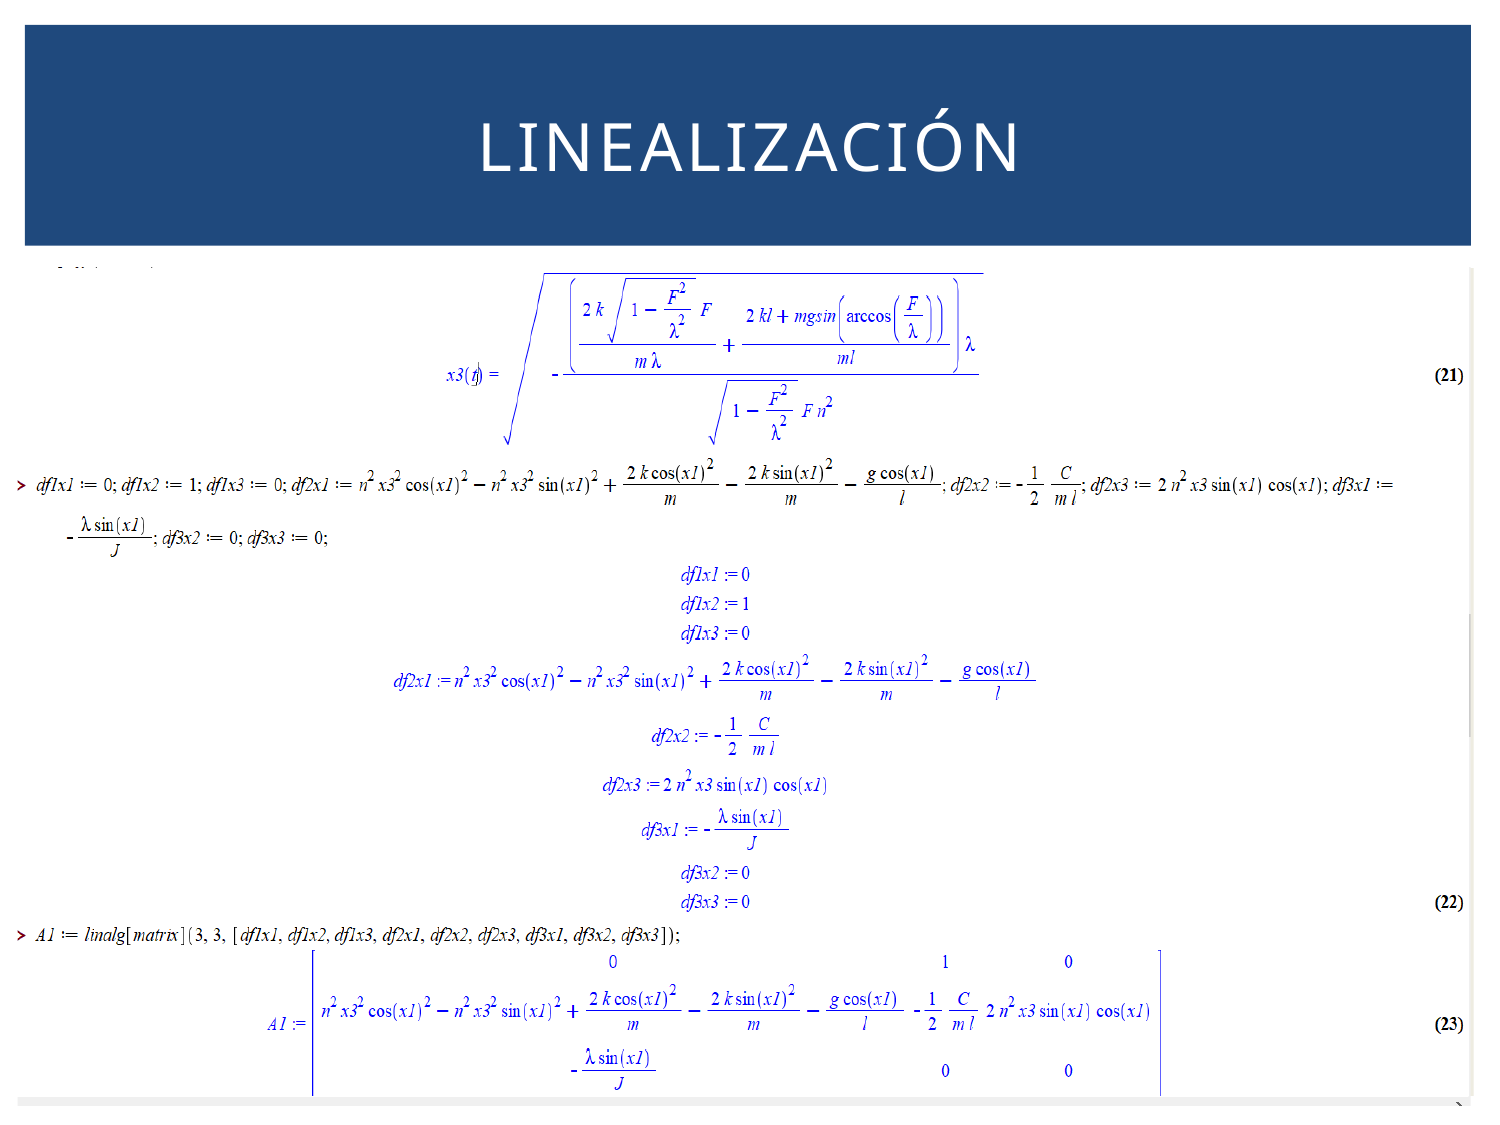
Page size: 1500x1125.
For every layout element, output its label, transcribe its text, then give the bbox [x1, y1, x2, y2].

title Linealización [62, 58, 1438, 232]
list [17, 266, 1471, 1107]
